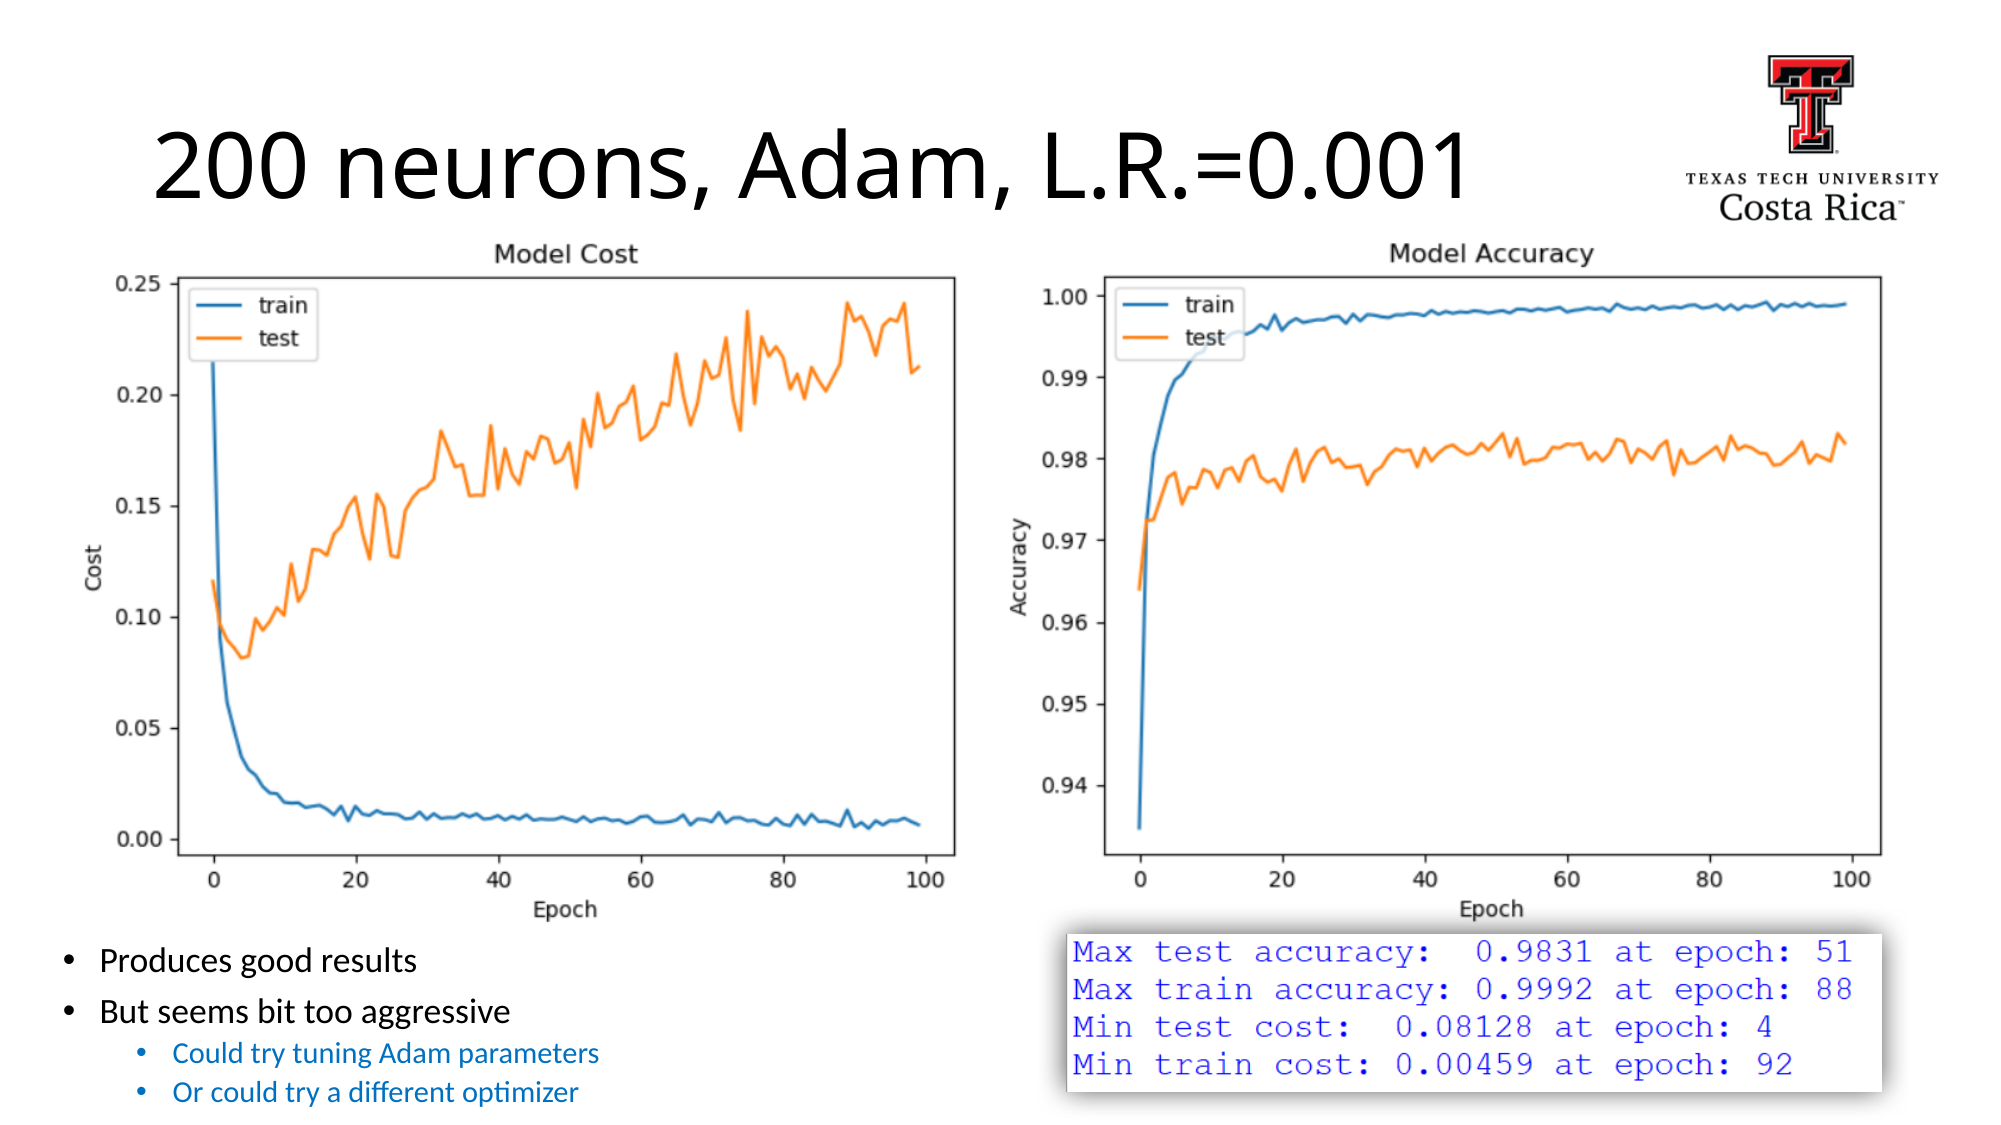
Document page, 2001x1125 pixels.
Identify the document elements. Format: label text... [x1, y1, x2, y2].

picture [80, 234, 989, 932]
list Produces good results But seems bit too aggressive Could try tuning Adam parameters Or could try a different optimizer [47, 934, 900, 1120]
picture [999, 30, 1964, 929]
title 200 neurons, Adam, L.R.=0.001 [137, 59, 1863, 278]
picture [1066, 934, 1882, 1092]
